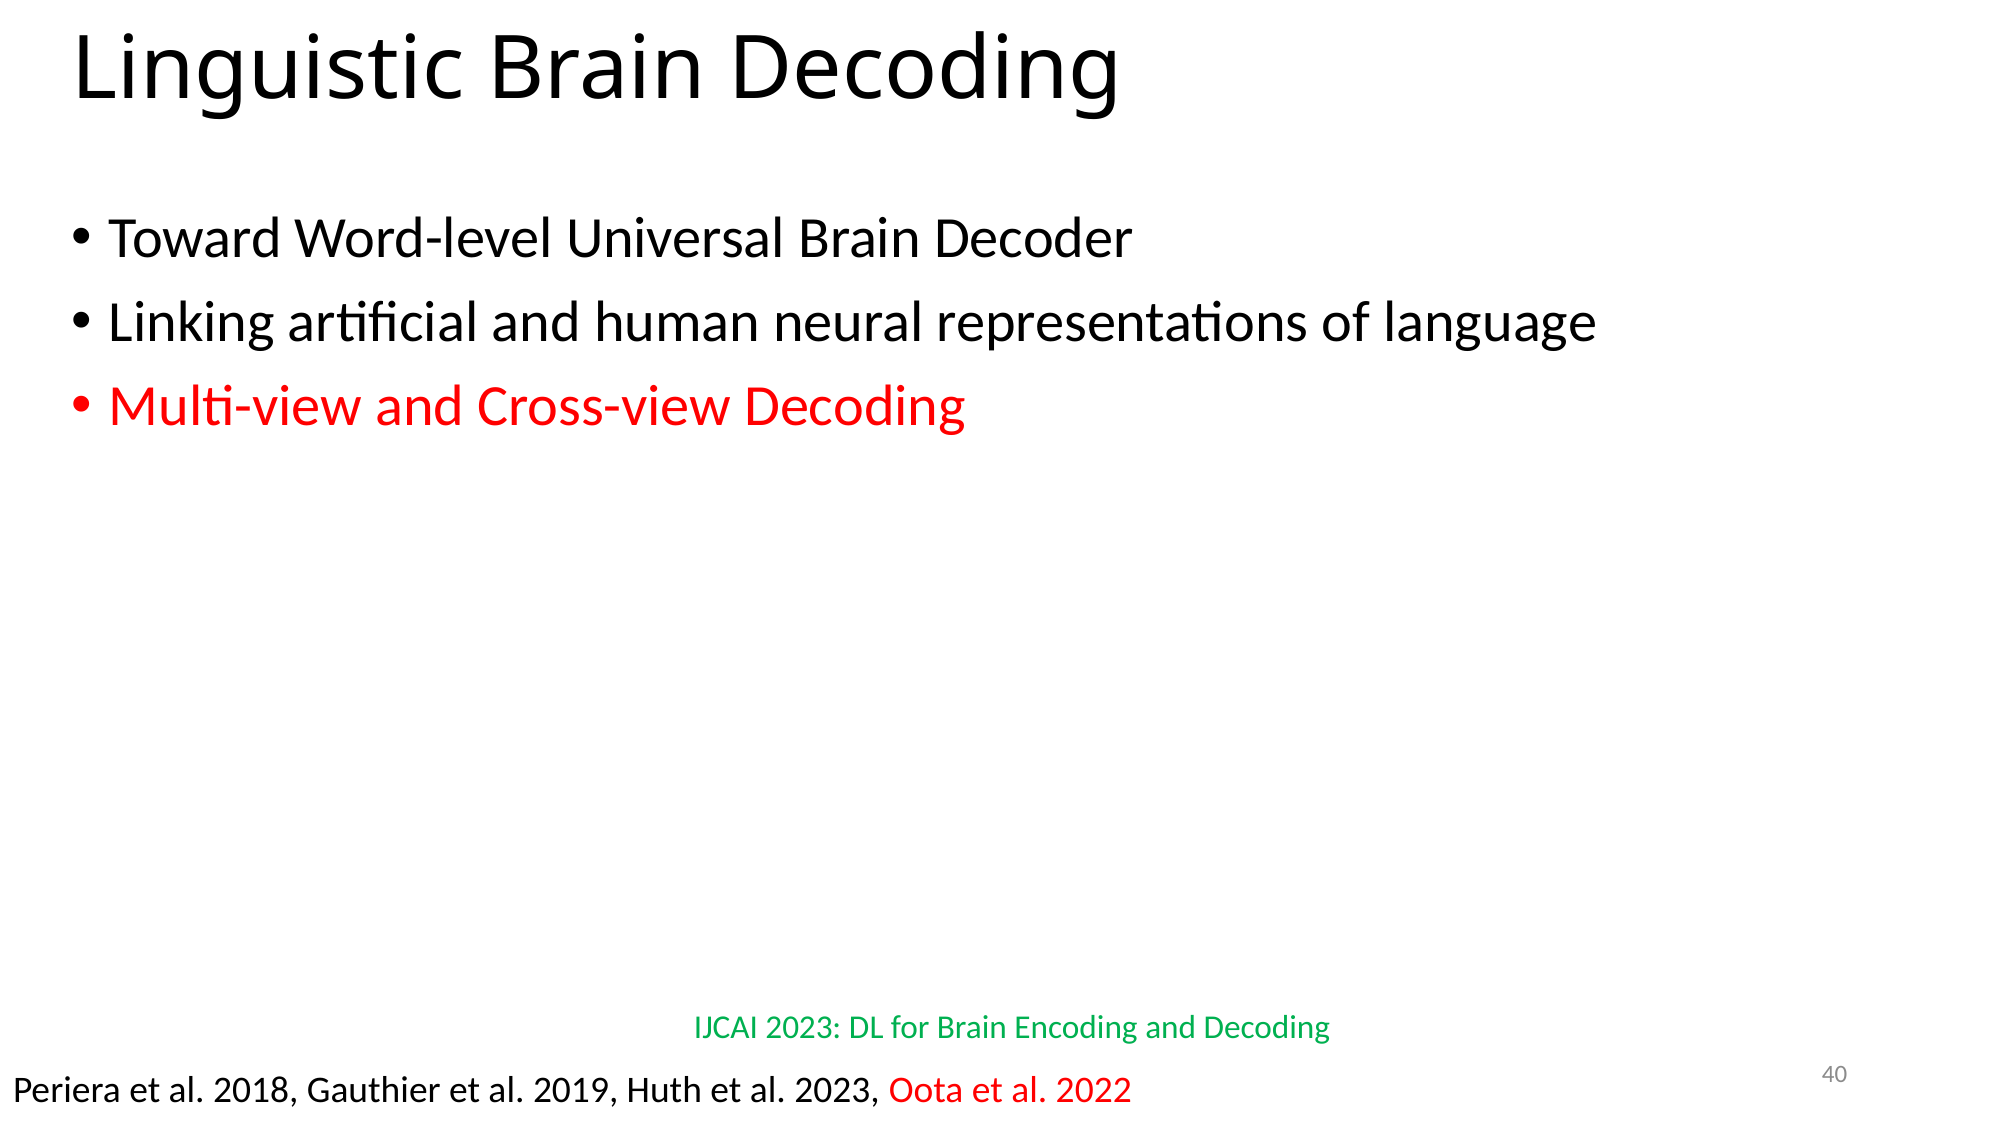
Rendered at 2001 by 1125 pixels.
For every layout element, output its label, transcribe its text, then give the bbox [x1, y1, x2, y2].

title Linguistic Brain Decoding [56, 14, 1782, 125]
slide_number 40 [1412, 1042, 1863, 1103]
list Toward Word-level Universal Brain Decoder Linking artificial and human neural representations of language Multi-view and Cross-view Decoding [56, 200, 1969, 1088]
text_box Periera et al. 2018, Gauthier et al. 2019, Huth et al. 2023, Oota et al. 2022 [0, 1057, 1782, 1117]
footer IJCAI 2023: DL for Brain Encoding and Decoding [653, 994, 1372, 1055]
